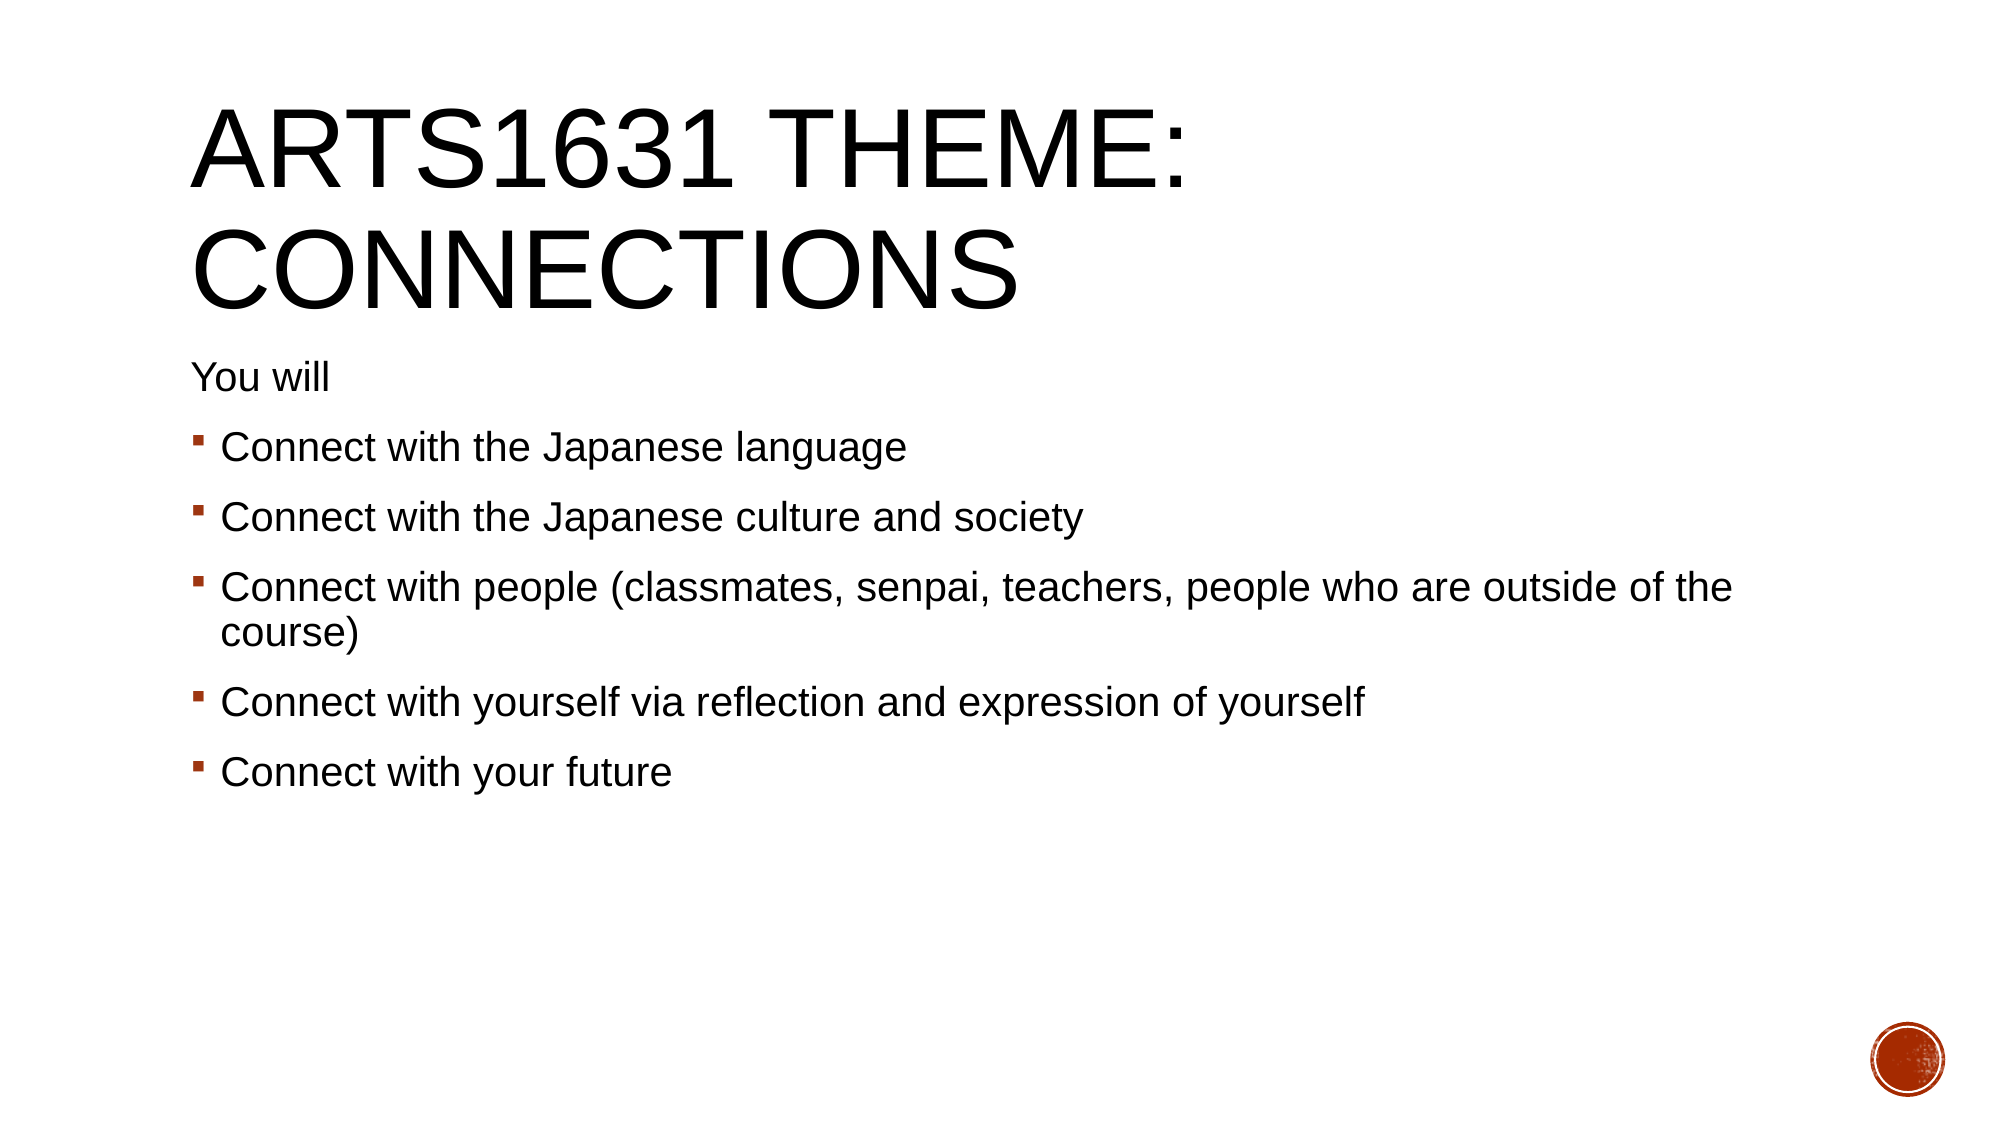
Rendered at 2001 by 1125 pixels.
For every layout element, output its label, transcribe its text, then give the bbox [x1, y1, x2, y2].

list You will Connect with the Japanese language Connect with the Japanese culture and society Connect with people (classmates, senpai, teachers, people who are outside of the course) Connect with yourself via reflection and expression of yourself Connect with your future [175, 348, 1826, 1013]
title ARTS1631 Theme: Connections [175, 79, 1826, 344]
